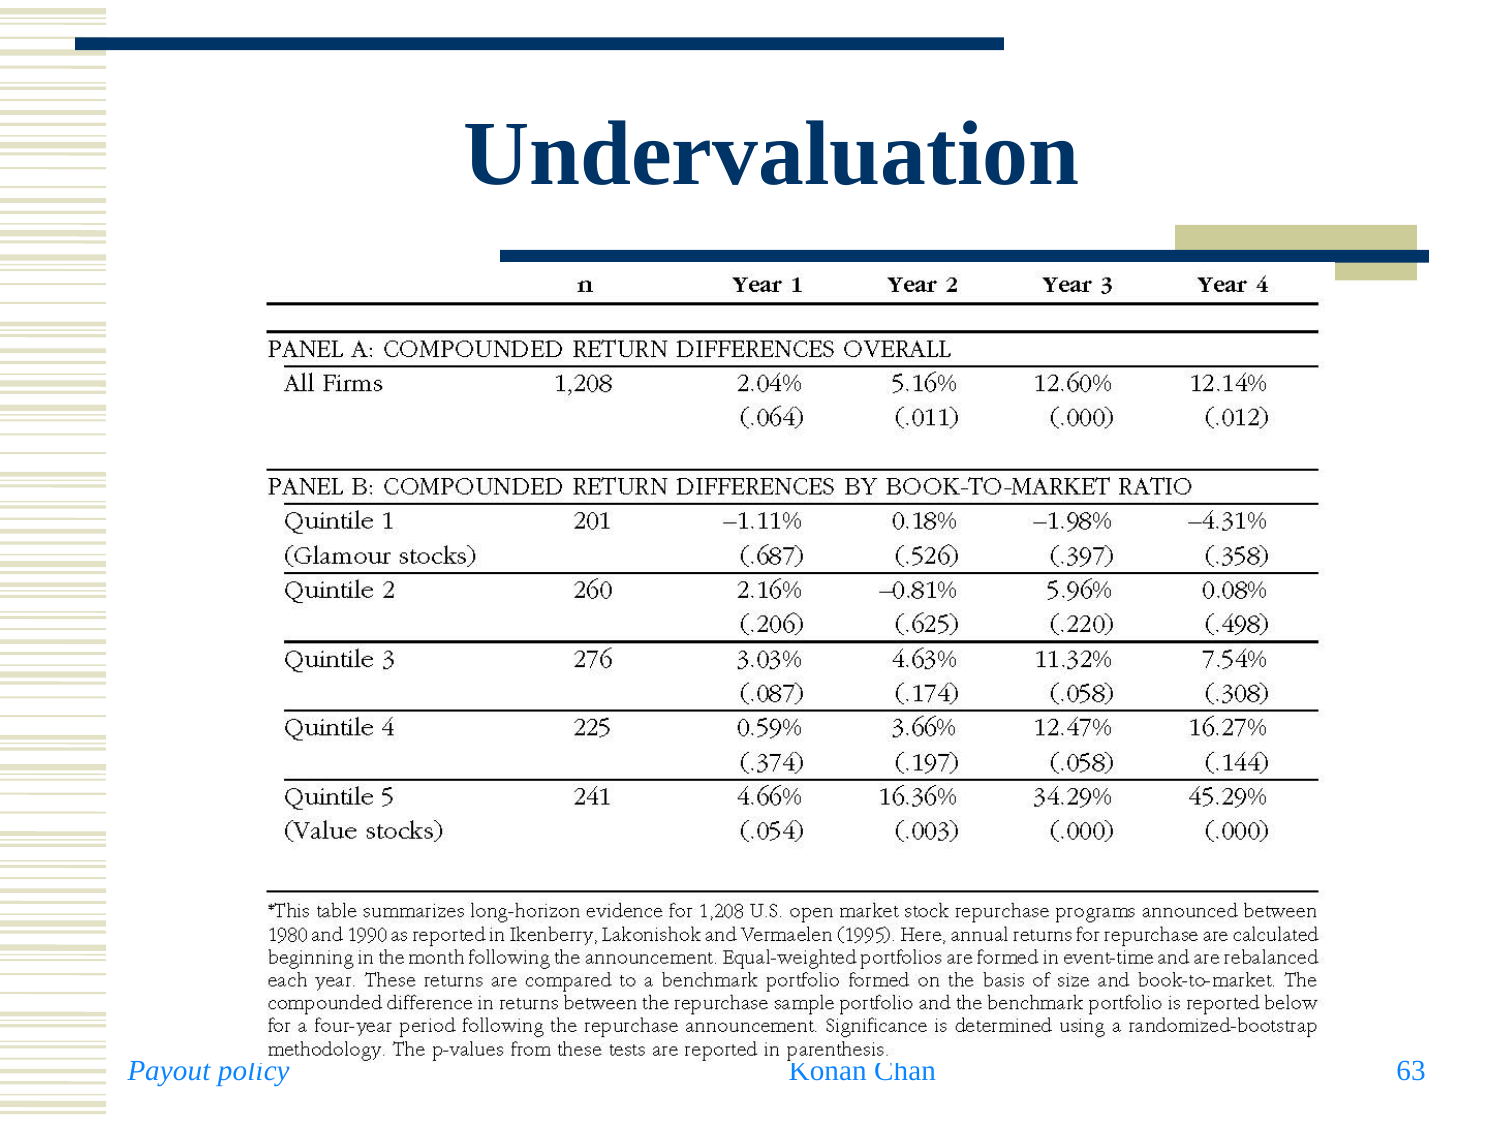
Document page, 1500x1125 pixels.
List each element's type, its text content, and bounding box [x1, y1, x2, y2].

title Undervaluation [106, 62, 1438, 250]
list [250, 262, 1335, 1063]
slide_number Payout policy [112, 1032, 638, 1105]
footer Konan Chan [674, 1072, 1051, 1105]
slide_number 63 [1080, 1032, 1442, 1105]
